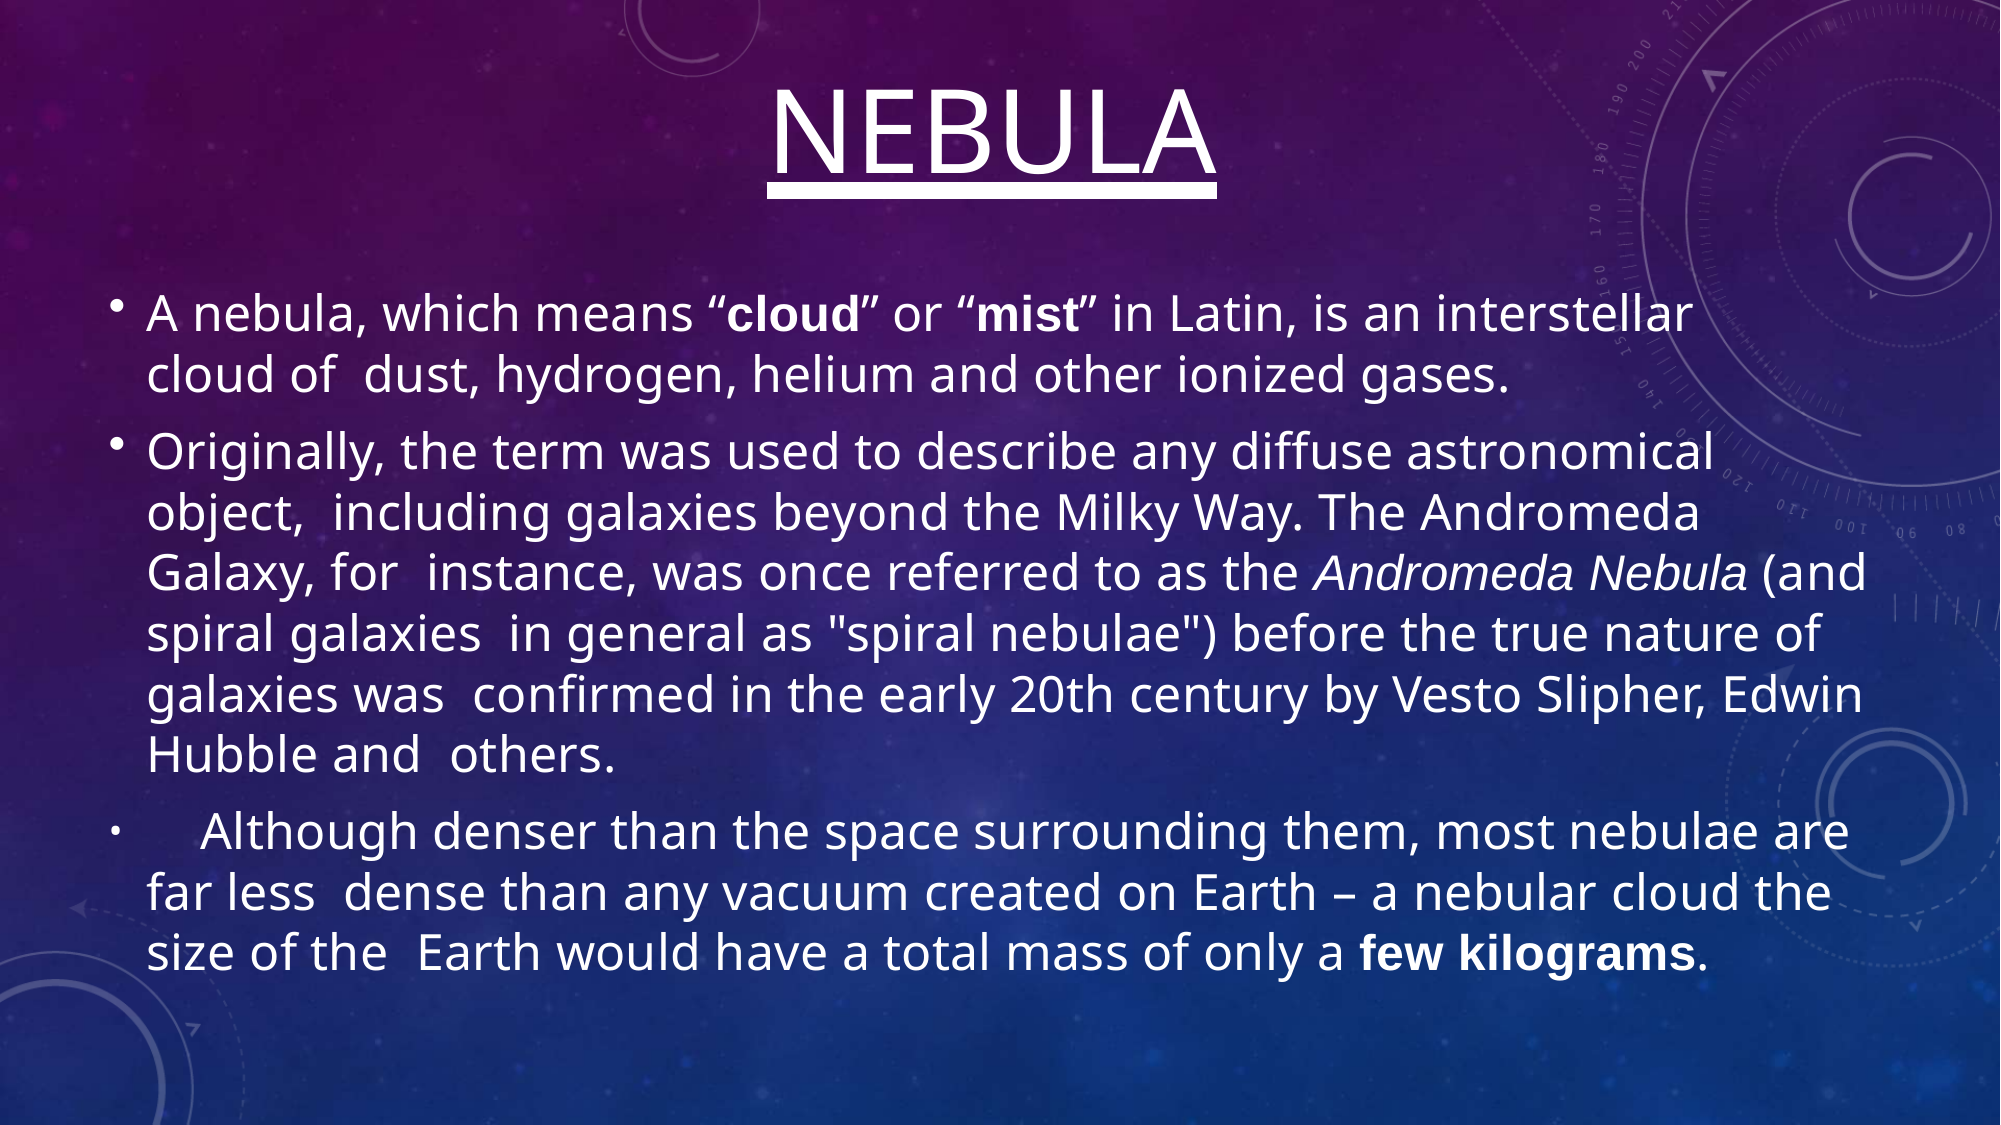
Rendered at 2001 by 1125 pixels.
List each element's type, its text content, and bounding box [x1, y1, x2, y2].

text_box A nebula, which means “cloud” or “mist” in Latin, is an interstellar cloud of dust, hydrogen, helium and other ionized gases. Originally, the term was used to describe any diffuse astronomical object, including galaxies beyond the Milky Way. The Andromeda Galaxy, for instance, was once referred to as the Andromeda Nebula (and spiral galaxies in general as "spiral nebulae") before the true nature of galaxies was confirmed in the early 20th century by Vesto Slipher, Edwin Hubble and others. Although denser than the space surrounding them, most nebulae are far less dense than any vacuum created on Earth – a nebular cloud the size of the Earth would have a total mass of only a few kilograms. [106, 279, 1882, 981]
title NEBULA [764, 54, 1236, 245]
picture [0, 0, 2000, 1125]
